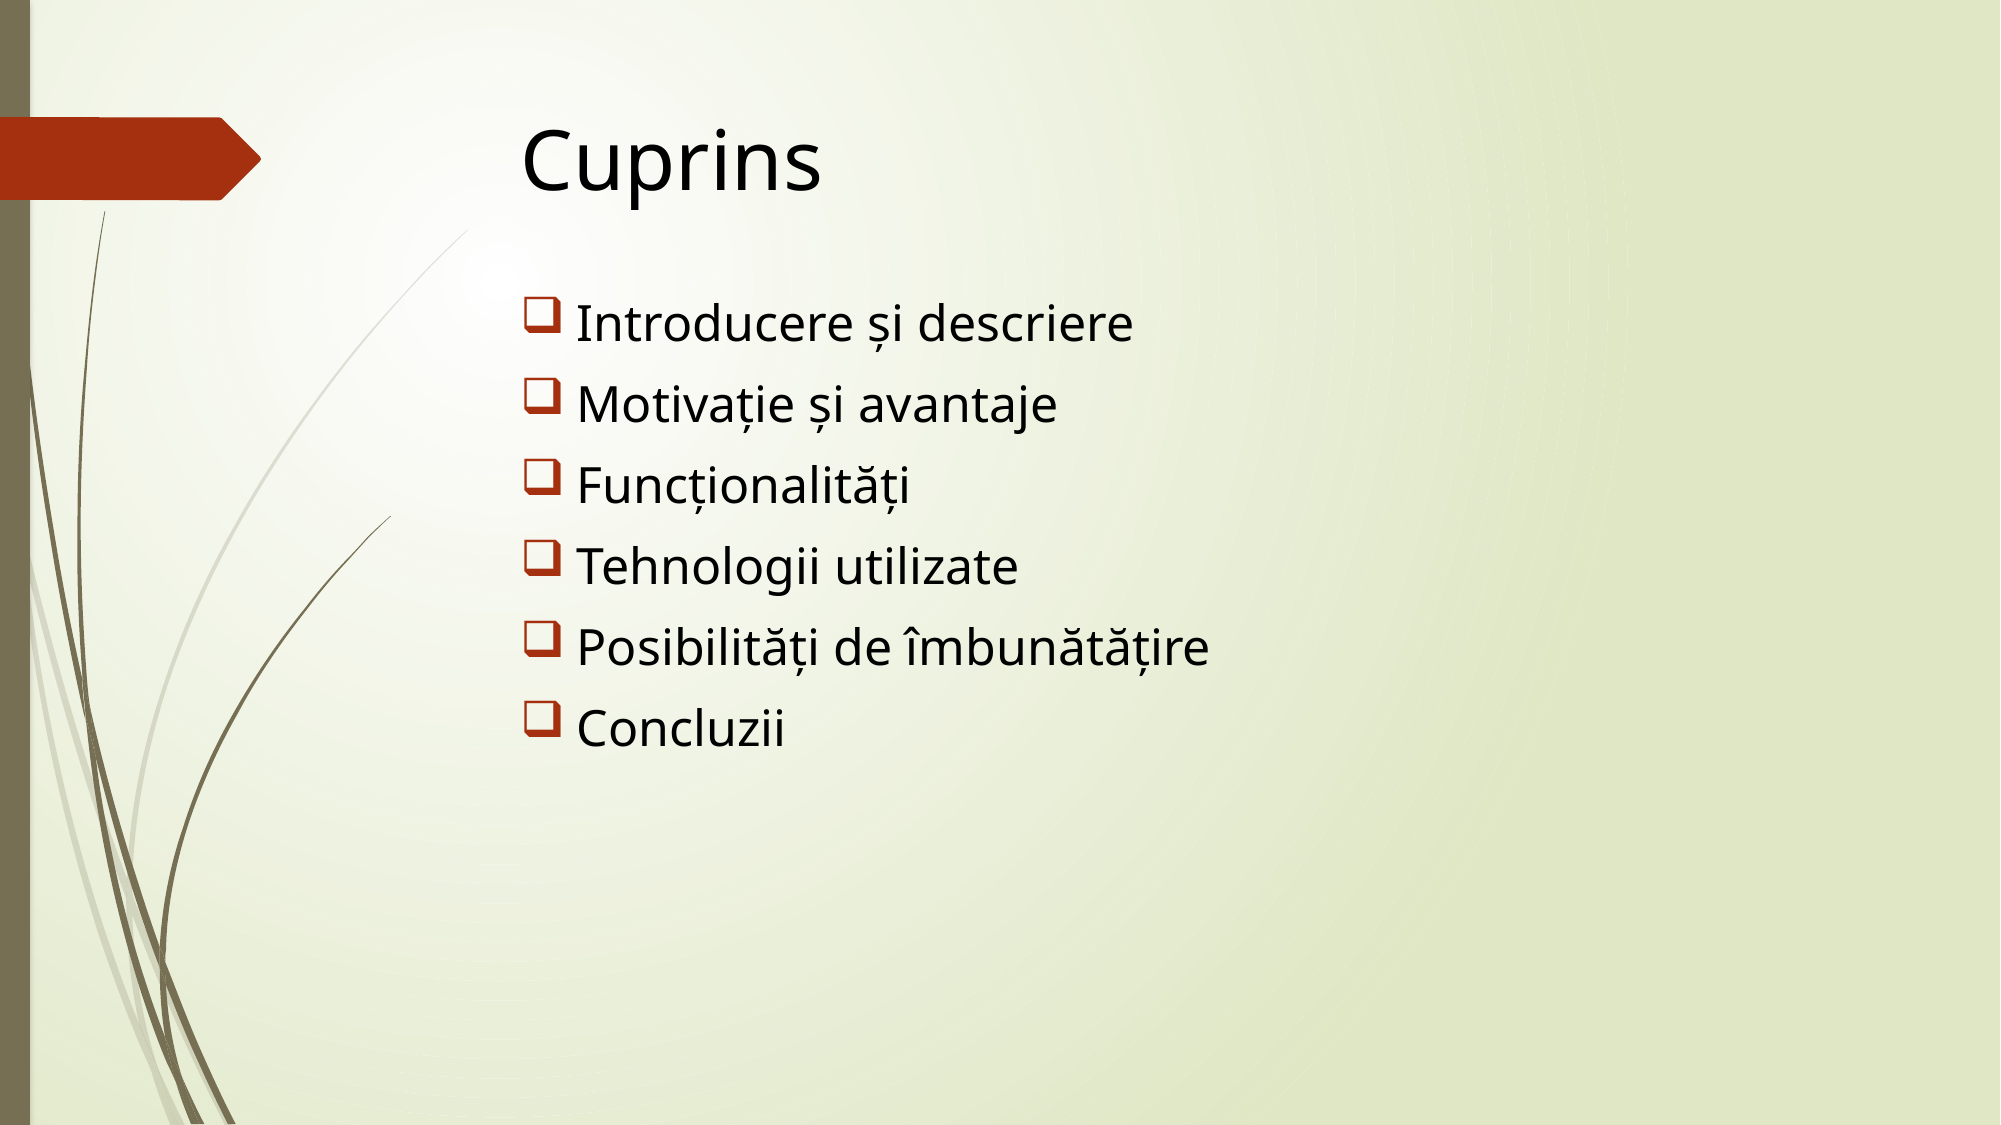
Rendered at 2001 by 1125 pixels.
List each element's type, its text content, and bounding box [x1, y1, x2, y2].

title Cuprins [505, 100, 1968, 247]
list Introducere și descriere Motivație și avantaje Funcționalități Tehnologii utilizate Posibilități de îmbunătățire Concluzii [505, 284, 1968, 970]
